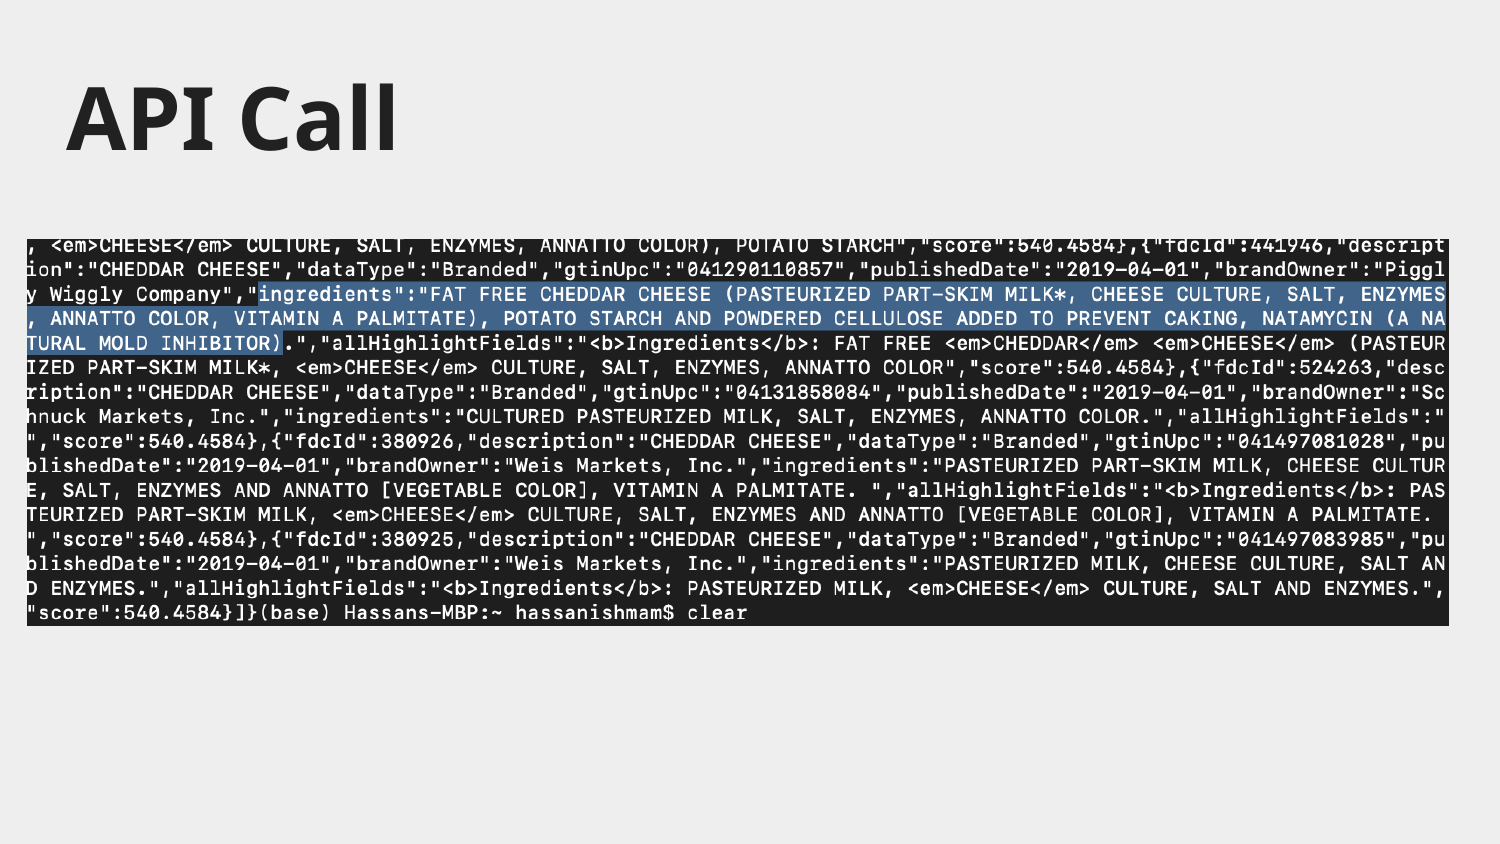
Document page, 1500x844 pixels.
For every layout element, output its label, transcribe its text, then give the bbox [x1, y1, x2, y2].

title API Call [51, 48, 1449, 180]
picture [27, 239, 1450, 626]
